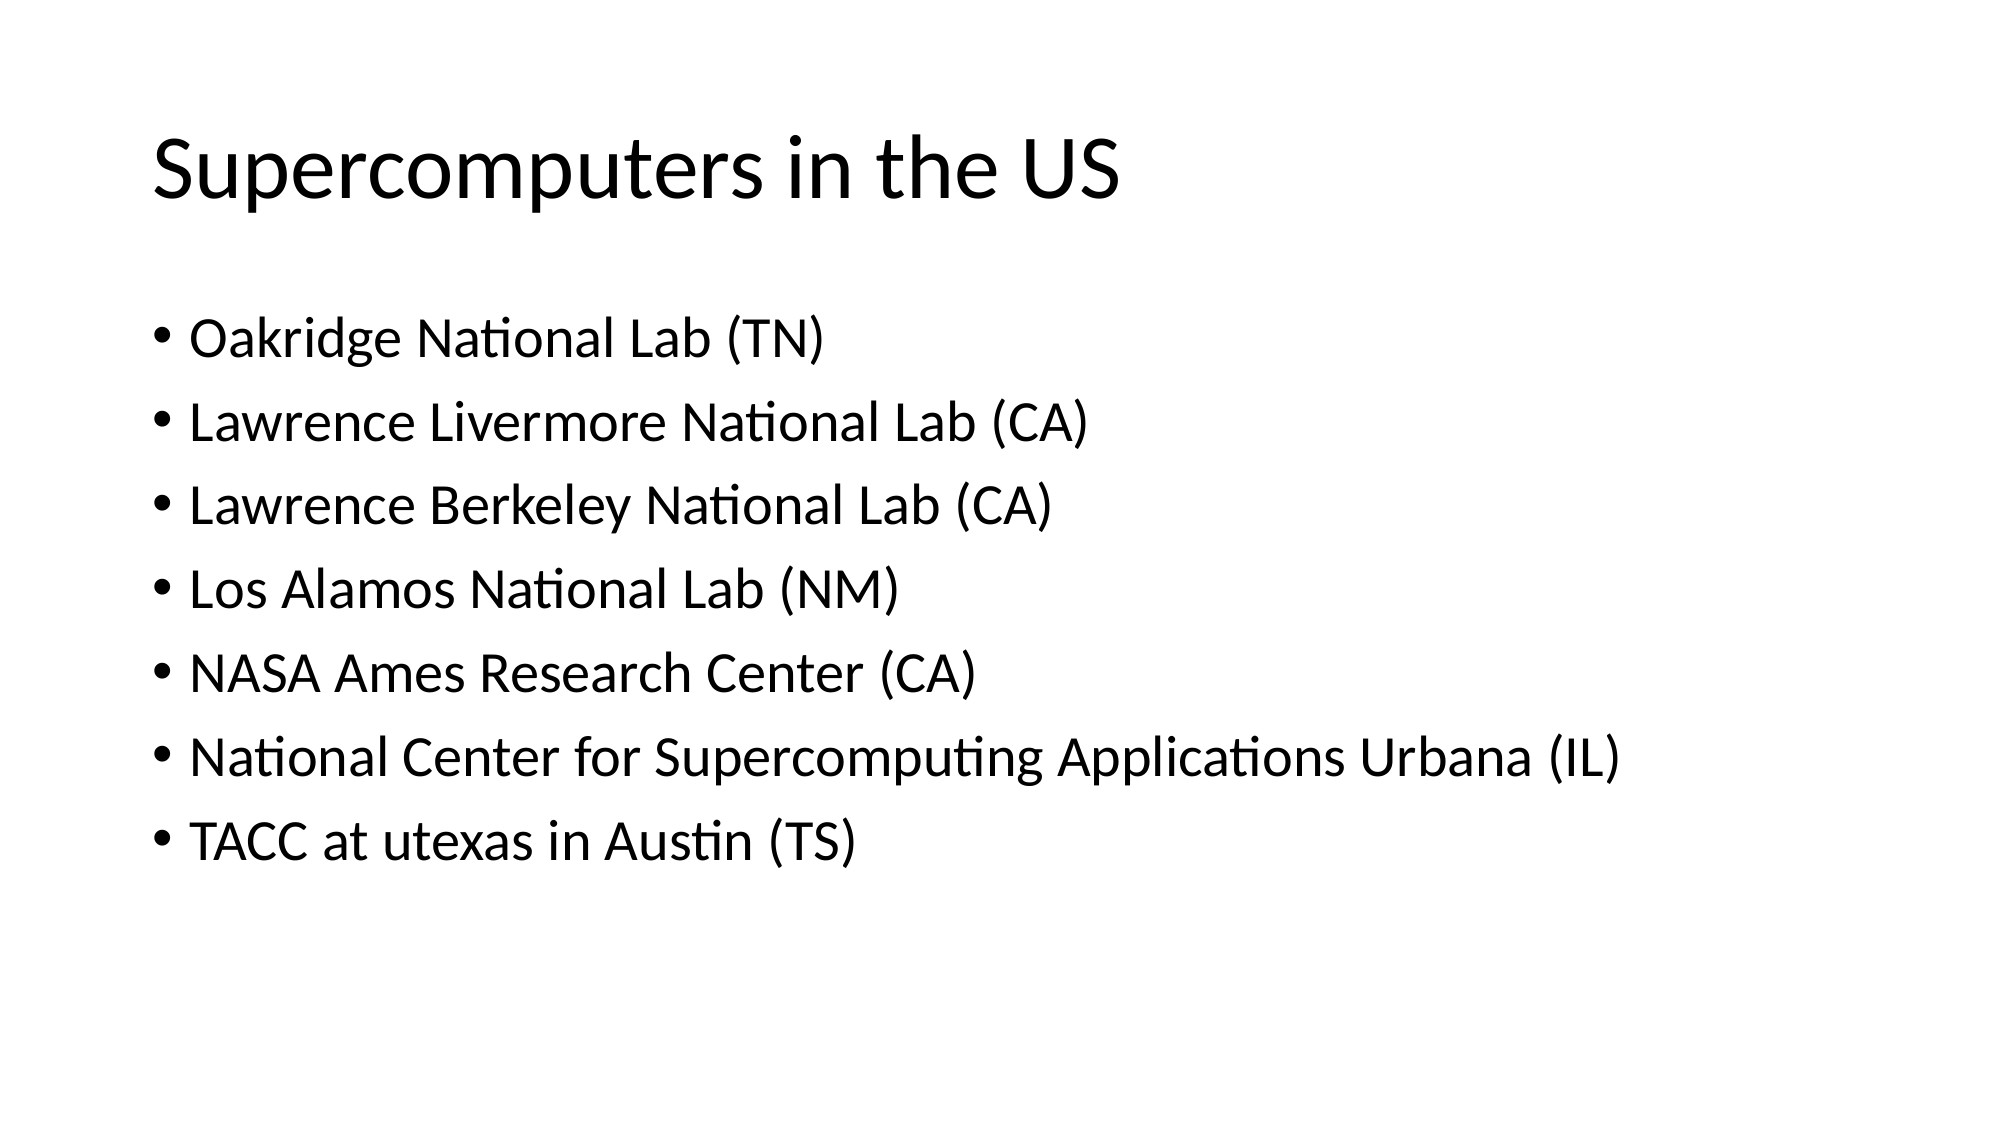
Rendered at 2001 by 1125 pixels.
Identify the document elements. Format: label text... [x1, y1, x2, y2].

title Supercomputers in the US [137, 59, 1863, 278]
list Oakridge National Lab (TN) Lawrence Livermore National Lab (CA) Lawrence Berkeley National Lab (CA) Los Alamos National Lab (NM) NASA Ames Research Center (CA) National Center for Supercomputing Applications Urbana (IL) TACC at utexas in Austin (TS) [137, 299, 1863, 1014]
